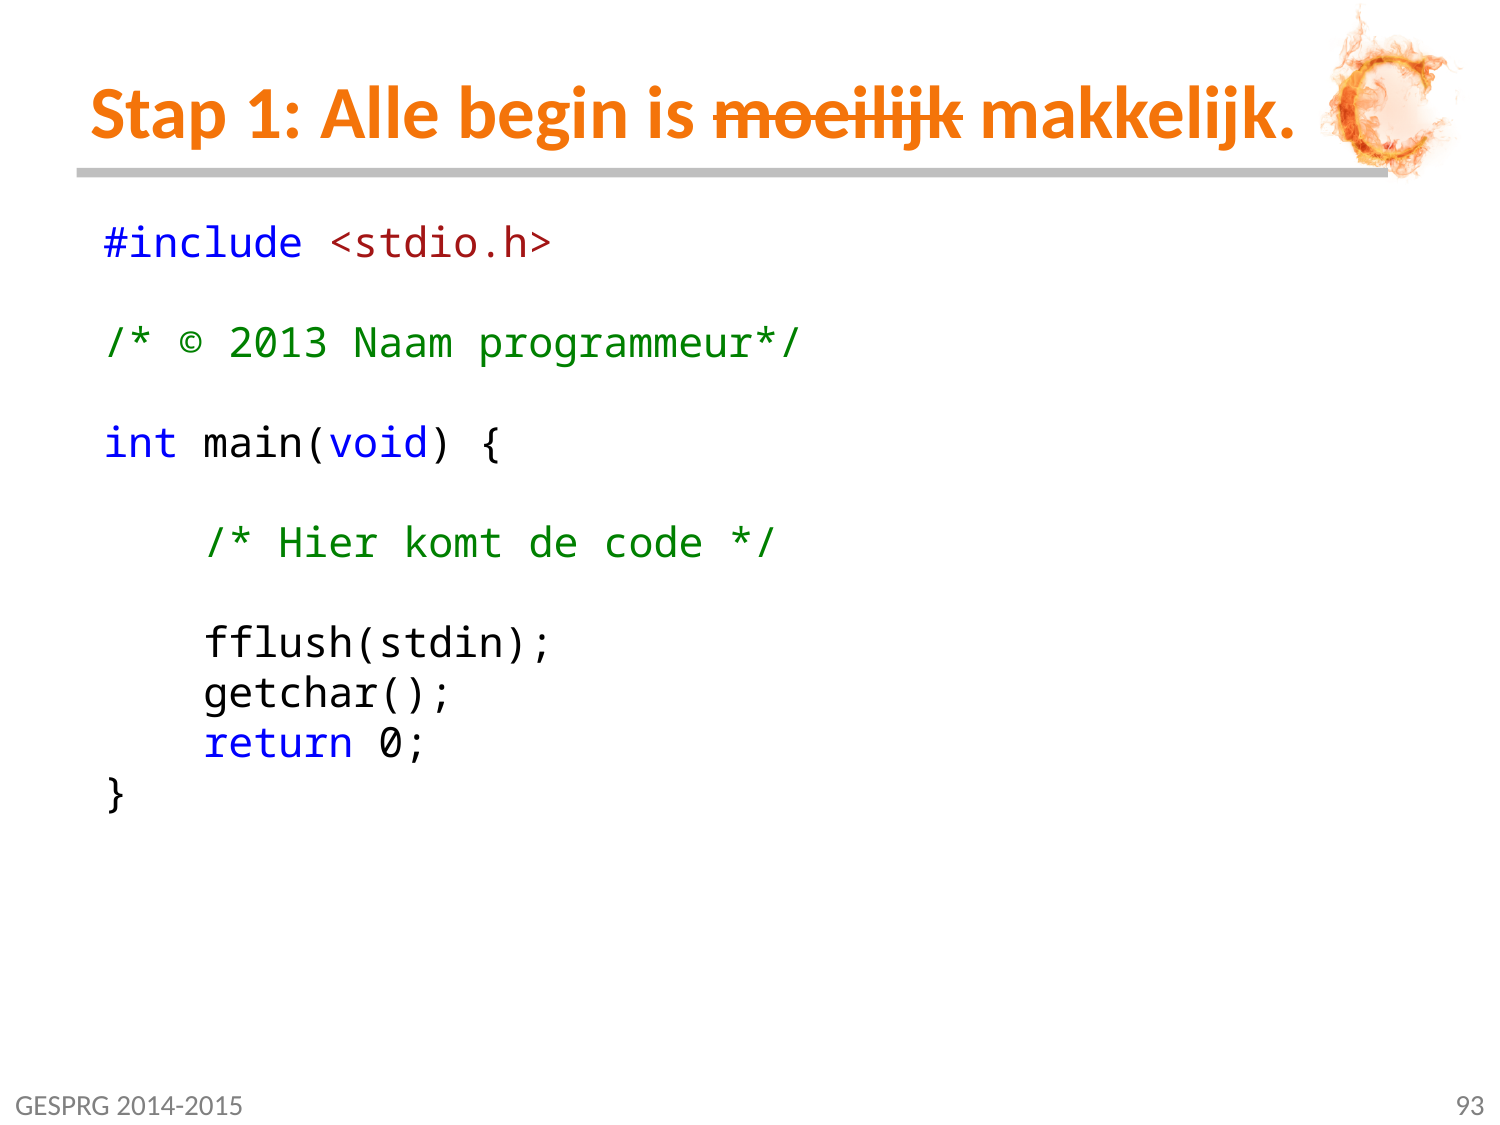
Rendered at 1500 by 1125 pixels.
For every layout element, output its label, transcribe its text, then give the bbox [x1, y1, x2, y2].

slide_number 93 [1149, 1082, 1500, 1125]
picture [1316, 0, 1471, 185]
title Stap 1: Alle begin is moeilijk makkelijk. [75, 45, 1425, 173]
slide_number GESPRG 2014-2015 [0, 1082, 350, 1125]
text_box #include <stdio.h> /* © 2013 Naam programmeur*/ int main(void) { /* Hier komt de code */ fflush(stdin); getchar(); return 0; } [88, 207, 1436, 824]
